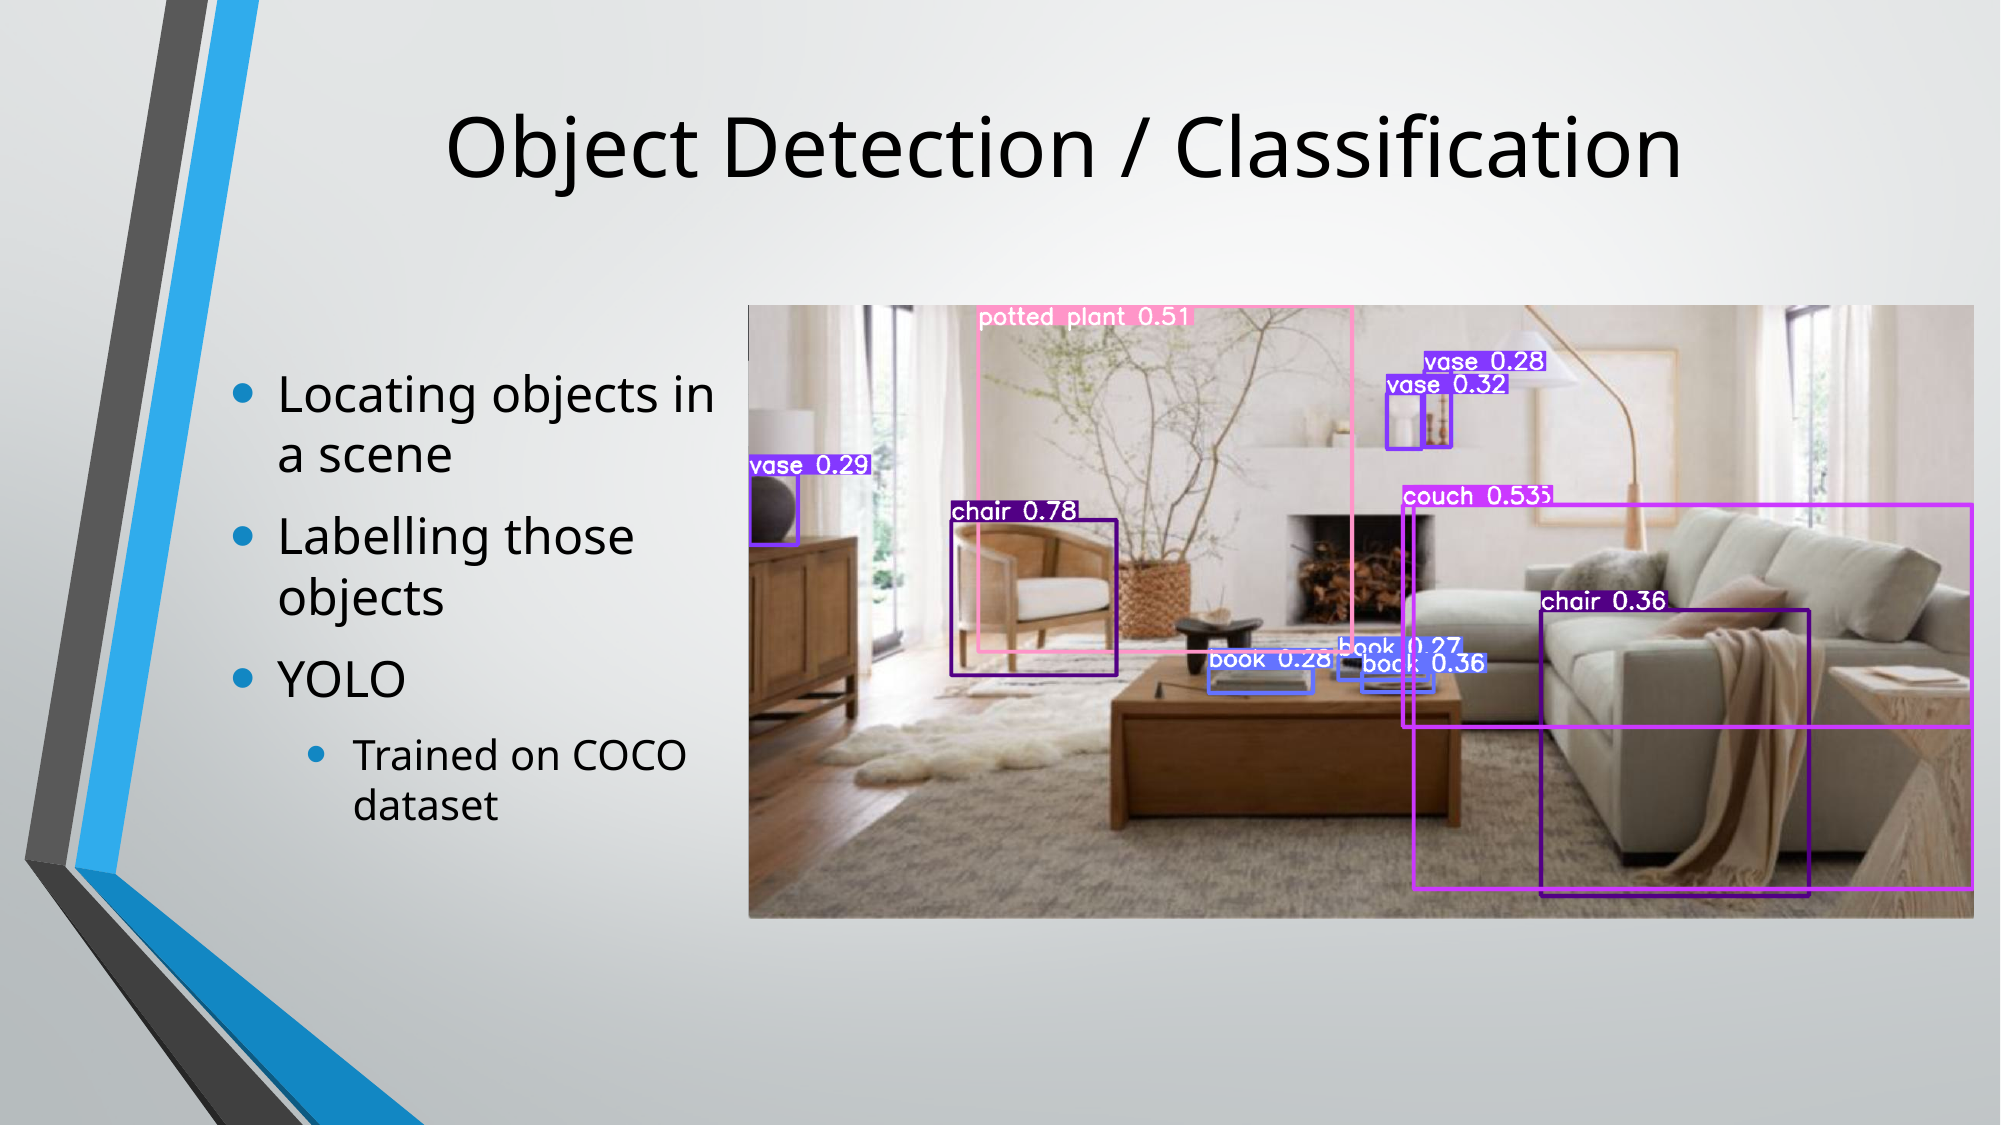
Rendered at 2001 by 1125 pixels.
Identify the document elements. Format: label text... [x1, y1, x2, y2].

text_box Locating objects in a scene Labelling those objects YOLO Trained on COCO dataset [215, 355, 749, 945]
picture [747, 305, 1974, 919]
title Object Detection / Classification [243, 0, 1887, 288]
